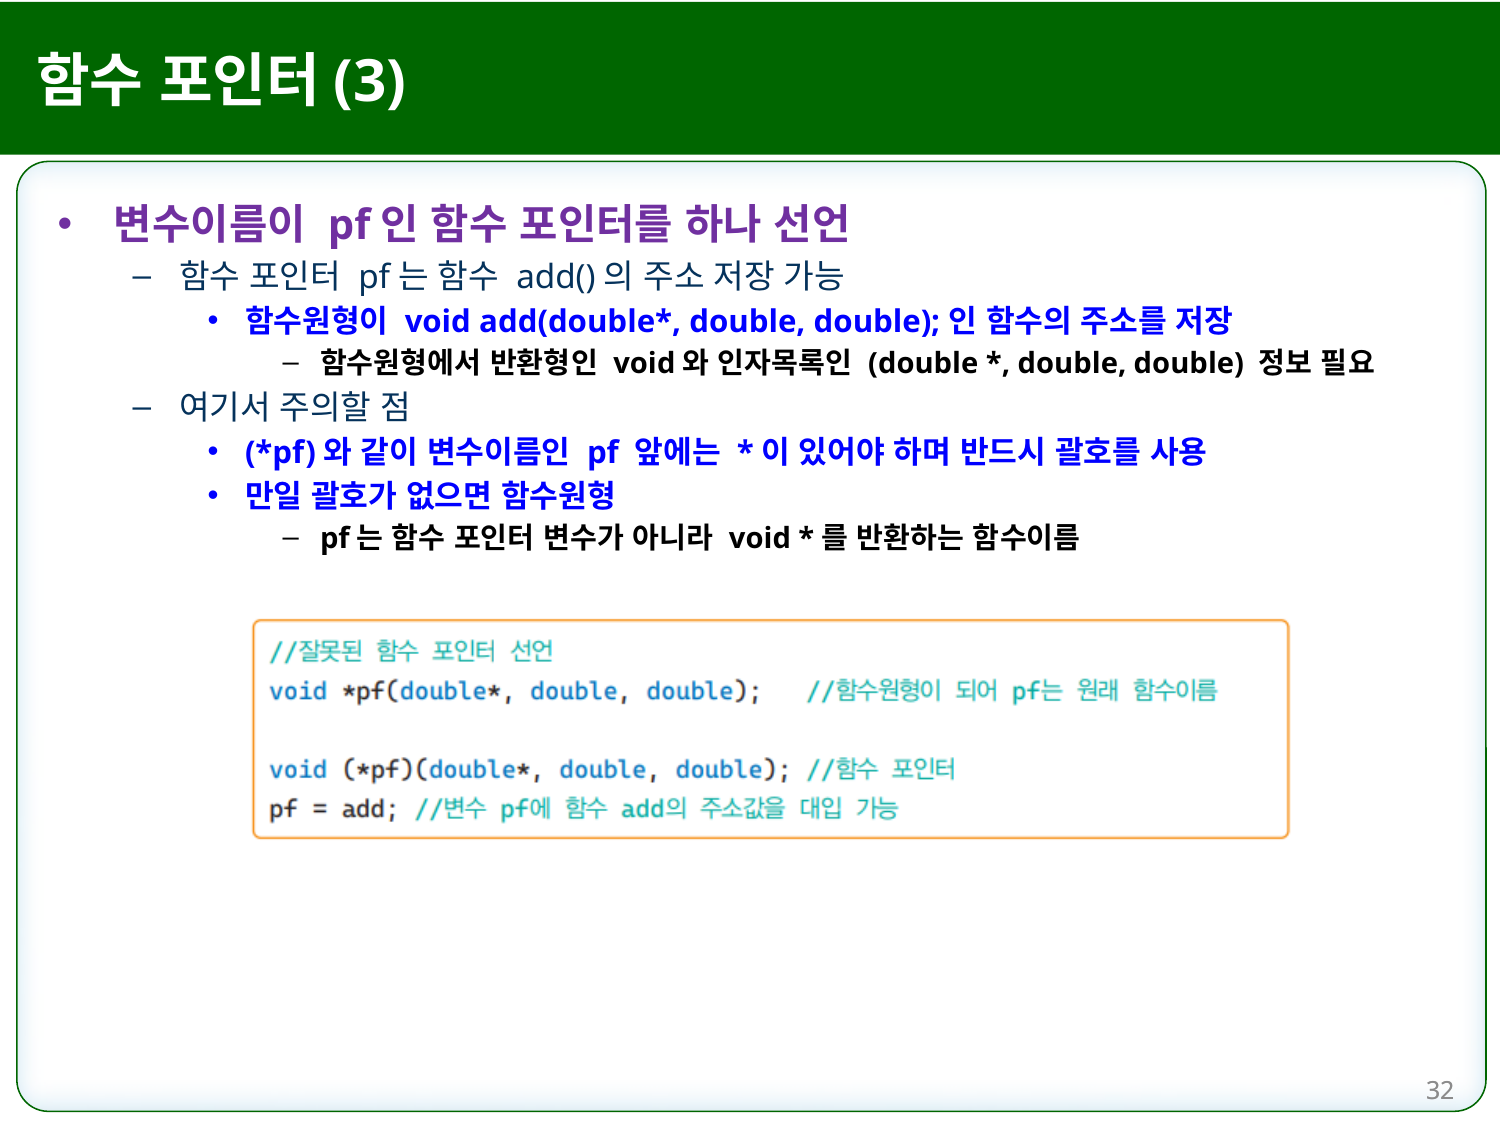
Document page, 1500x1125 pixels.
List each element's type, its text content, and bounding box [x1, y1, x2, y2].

list 변수이름이 pf인 함수 포인터를 하나 선언 함수 포인터 pf는 함수 add()의 주소 저장 가능 함수원형이 void add(double*, double, double);인 함수의 주소를 저장 함수원형에서 반환형인 void와 인자목록인 (double *, double, double) 정보 필요 여기서 주의할 점 (*pf)와 같이 변수이름인 pf 앞에는 *이 있어야 하며 반드시 괄호를 사용 만일 괄호가 없으면 함수원형 pf는 함수 포인터 변수가 아니라 void *를 반환하는 함수이름 [42, 190, 1454, 1065]
picture [242, 610, 1295, 844]
title 함수 포인터(3) [21, 40, 1476, 115]
slide_number 32 [1119, 1071, 1470, 1112]
